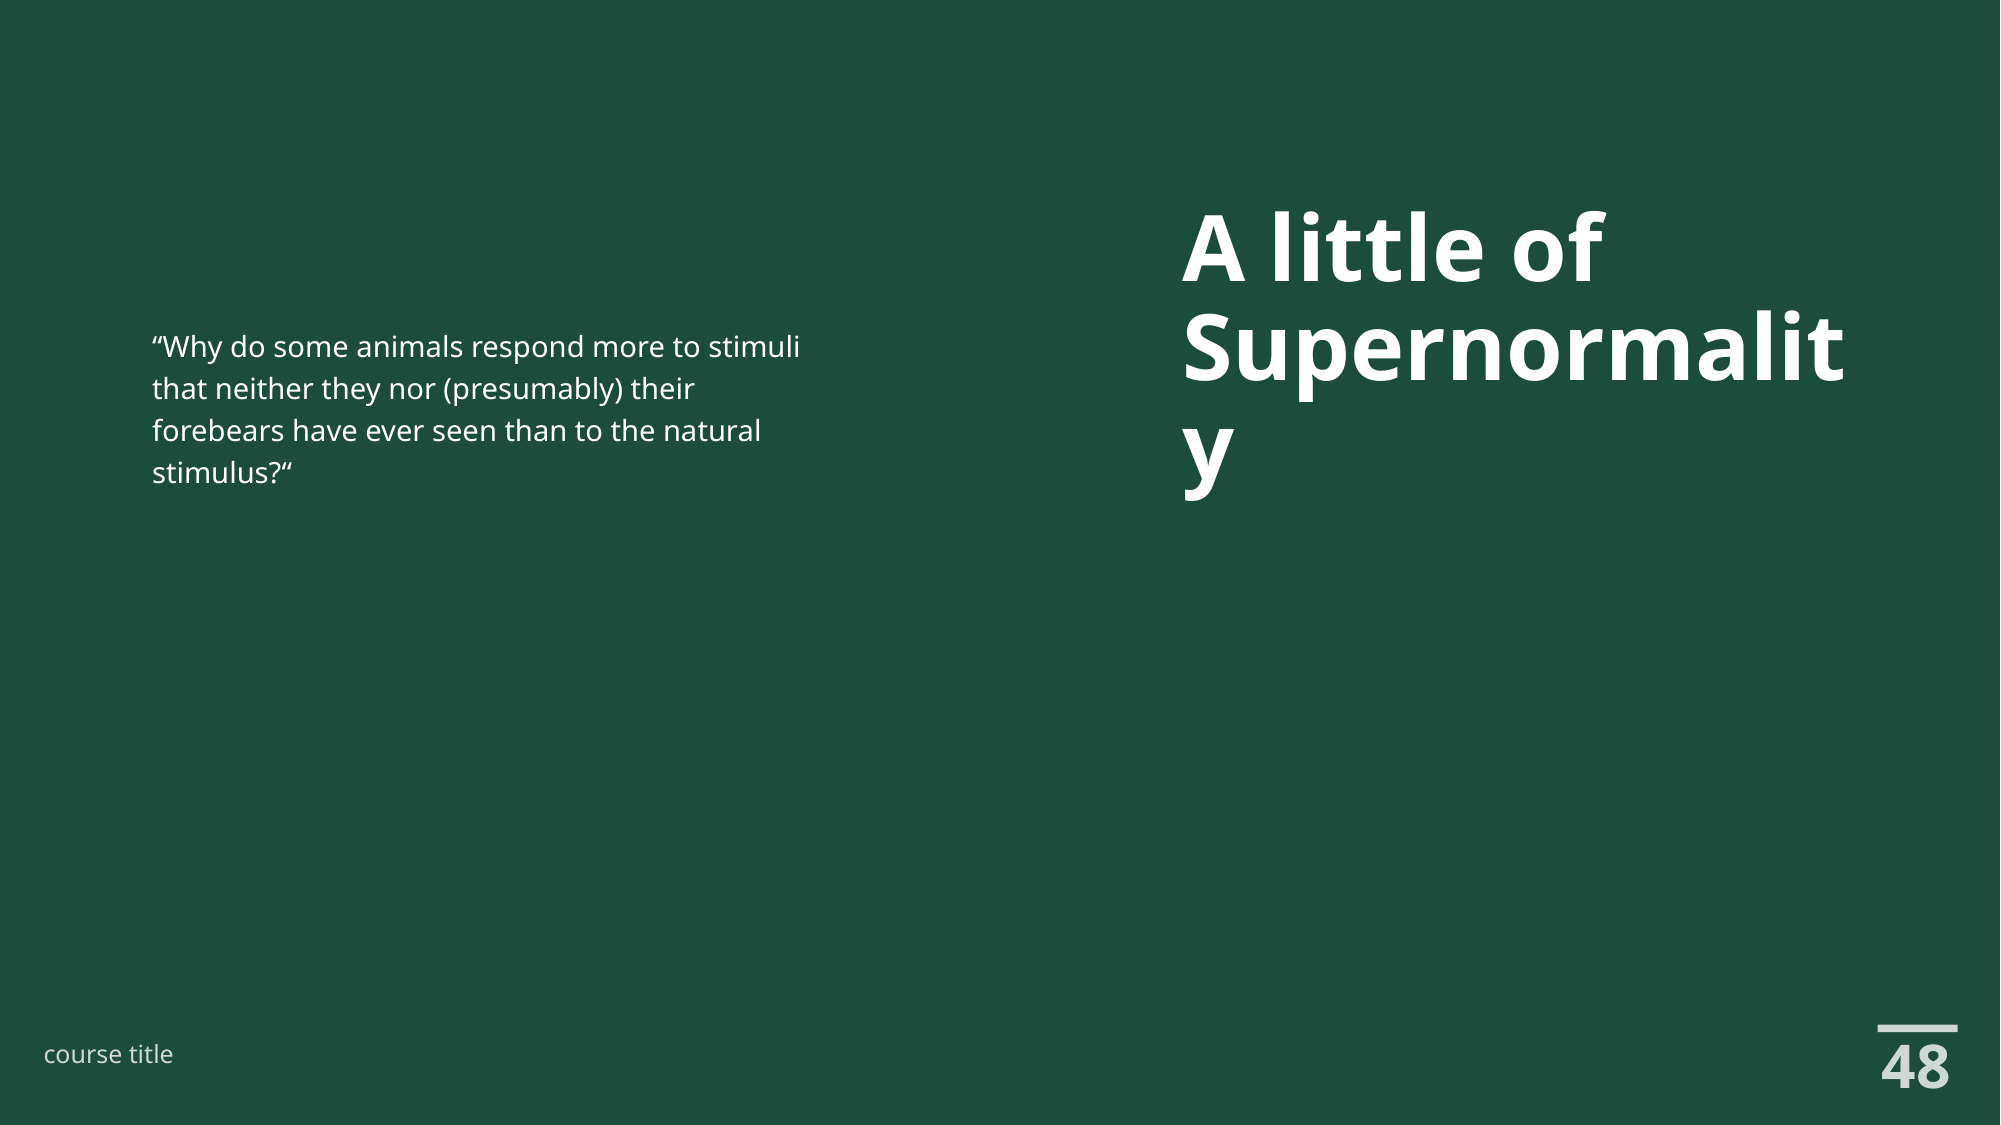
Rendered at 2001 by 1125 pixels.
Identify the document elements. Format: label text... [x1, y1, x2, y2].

slide_number 48 [1861, 1013, 1972, 1125]
list “Why do some animals respond more to stimuli that neither they nor (presumably) their forebears have ever seen than to the natural stimulus?“ [137, 314, 833, 700]
title A little of Supernormality [1166, 248, 1892, 507]
footer course title [28, 1026, 704, 1086]
